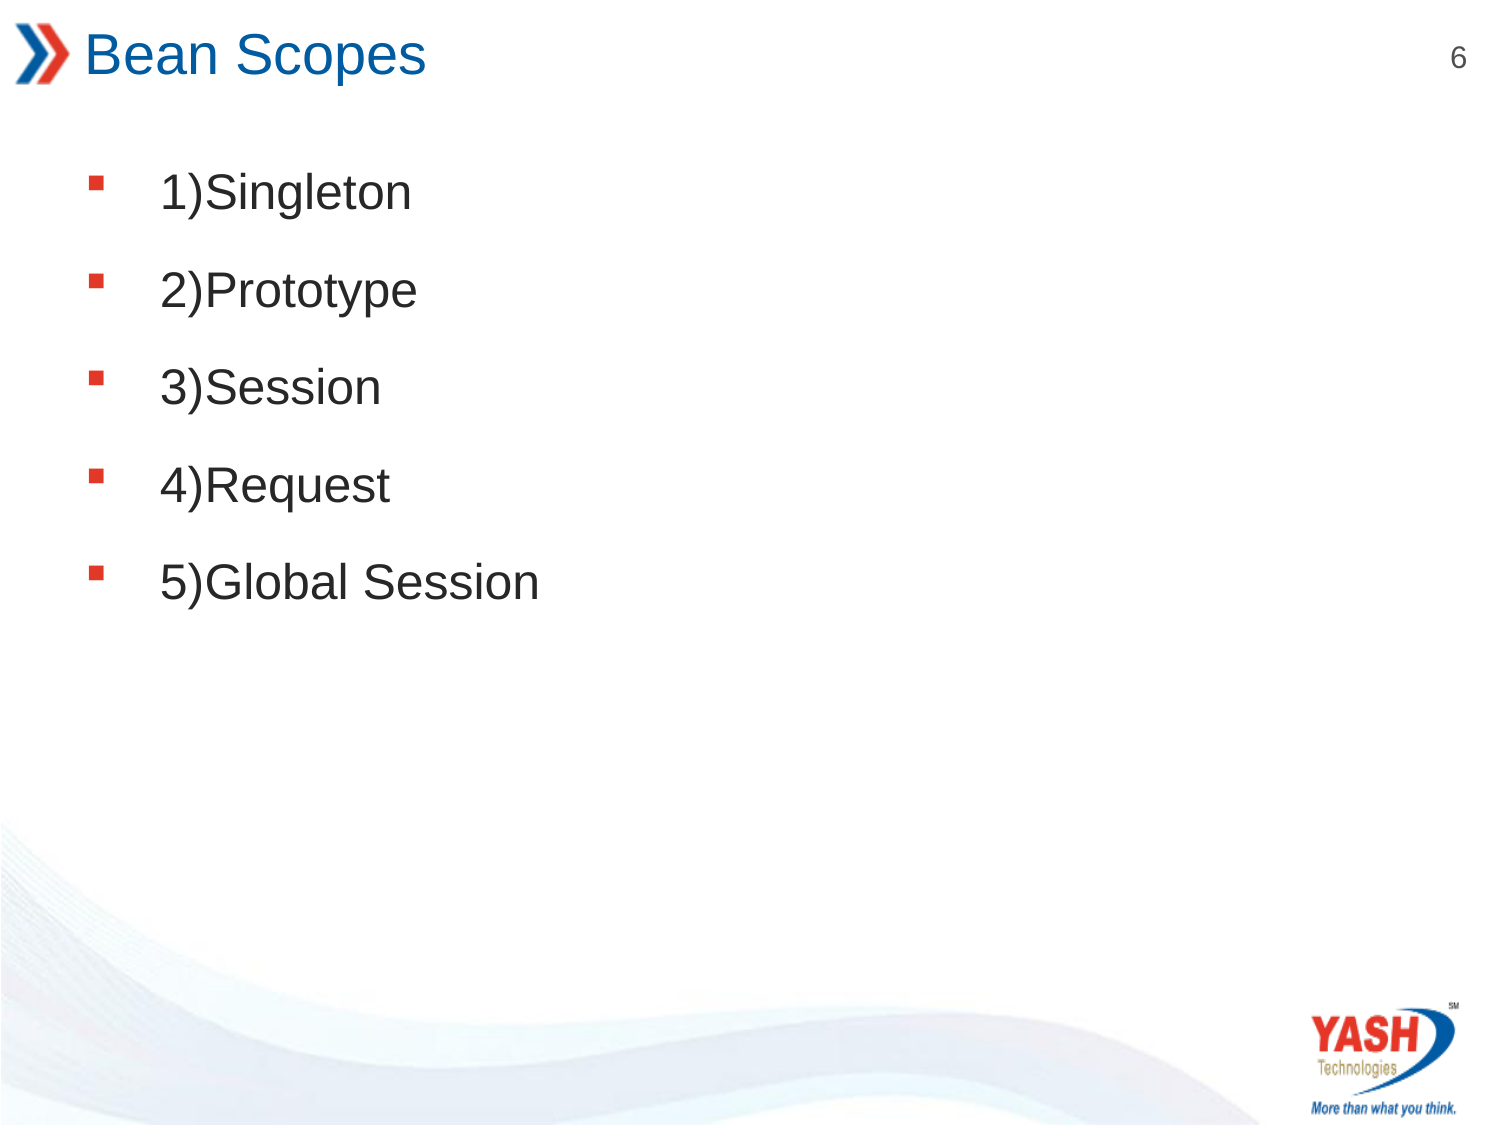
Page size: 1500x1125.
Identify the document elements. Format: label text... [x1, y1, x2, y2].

list 1)Singleton 2)Prototype 3)Session 4)Request 5)Global Session [69, 152, 1420, 974]
picture [1, 93, 1500, 1125]
picture [13, 22, 69, 85]
title Bean Scopes [69, 9, 1420, 94]
